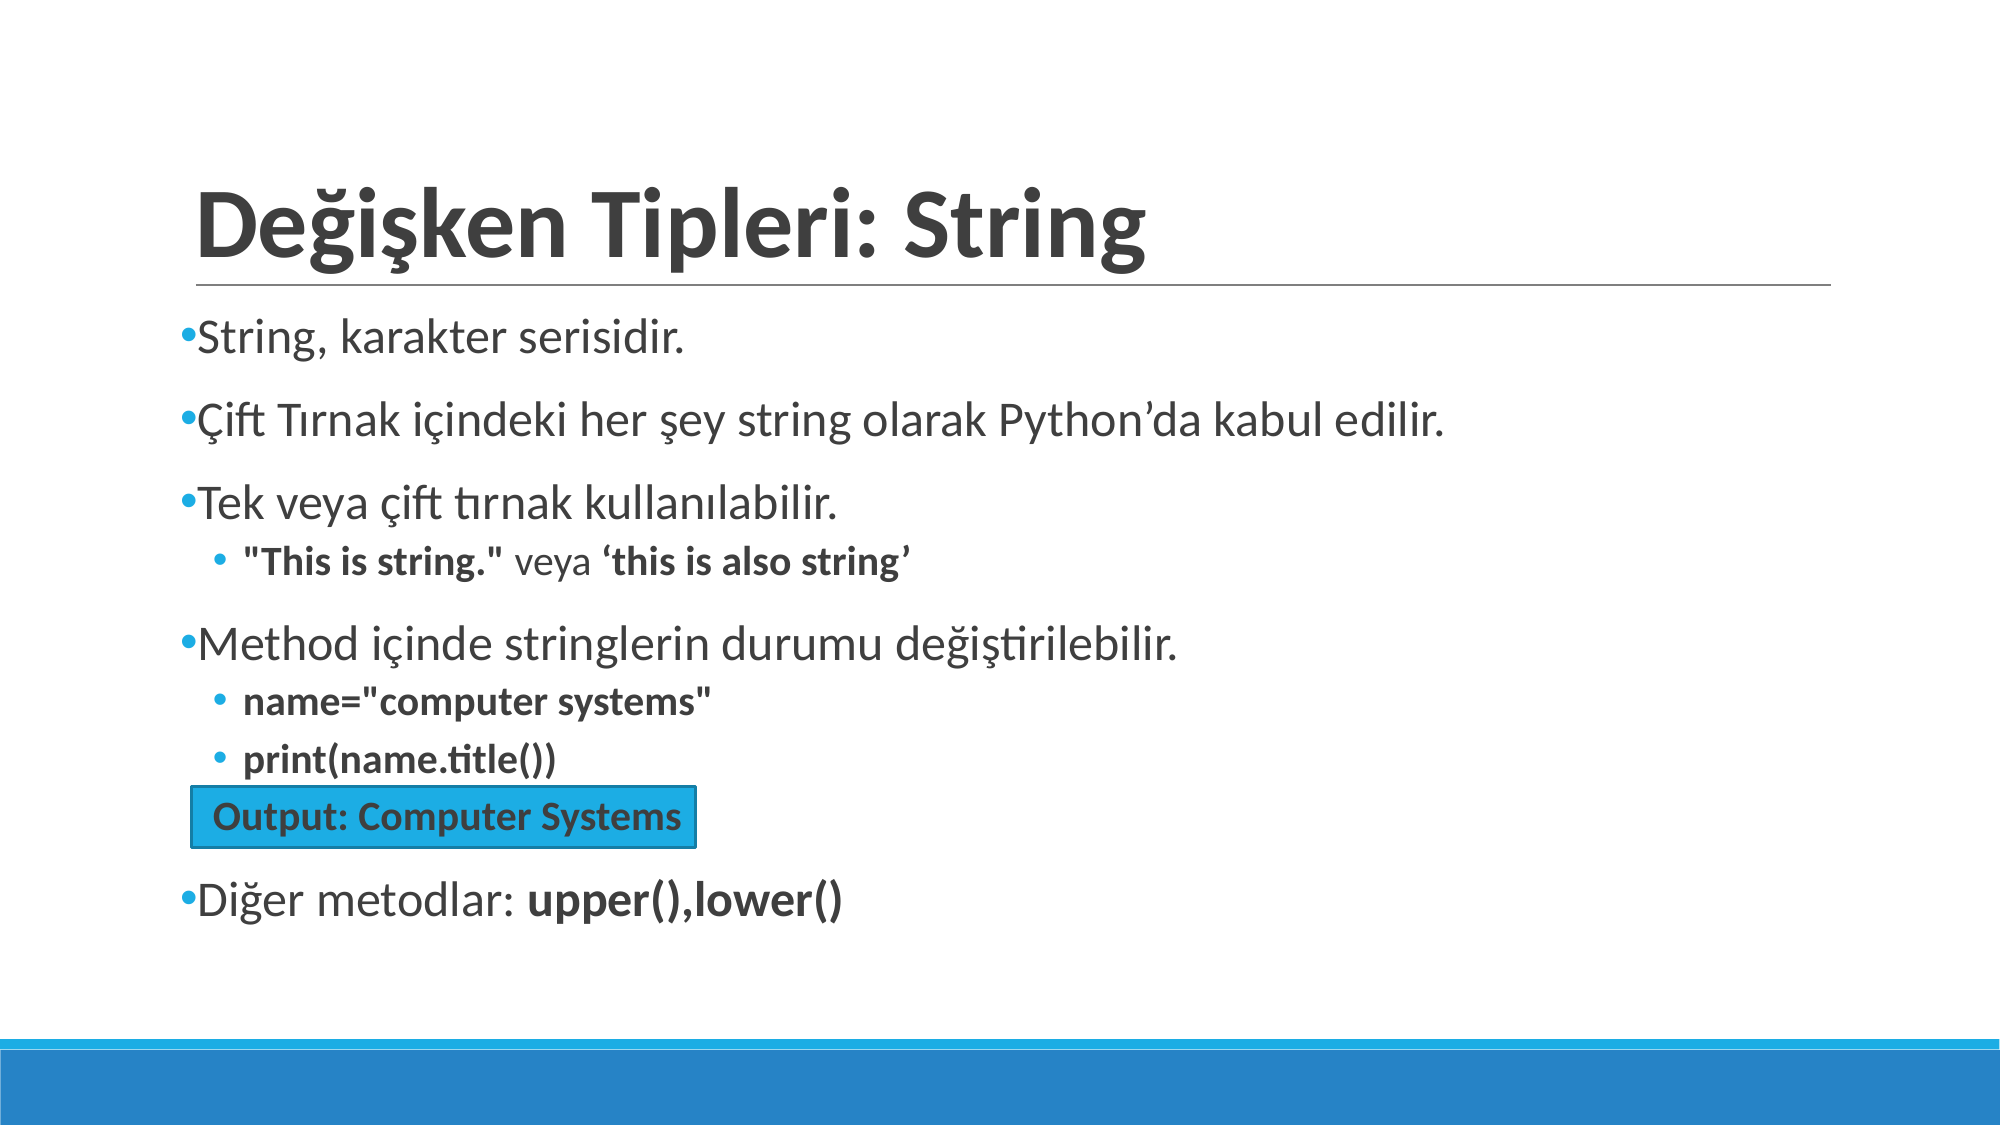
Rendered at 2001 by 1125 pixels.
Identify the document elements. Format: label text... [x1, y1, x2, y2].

title Değişken Tipleri: String [180, 47, 1830, 285]
list String, karakter serisidir. Çift Tırnak içindeki her şey string olarak Python’da kabul edilir. Tek veya çift tırnak kullanılabilir. "This is string." veya ‘this is also string’ Method içinde stringlerin durumu değiştirilebilir. name="computer systems" print(name.title()) Output: Computer Systems Diğer metodlar: upper(),lower() [180, 302, 1830, 963]
